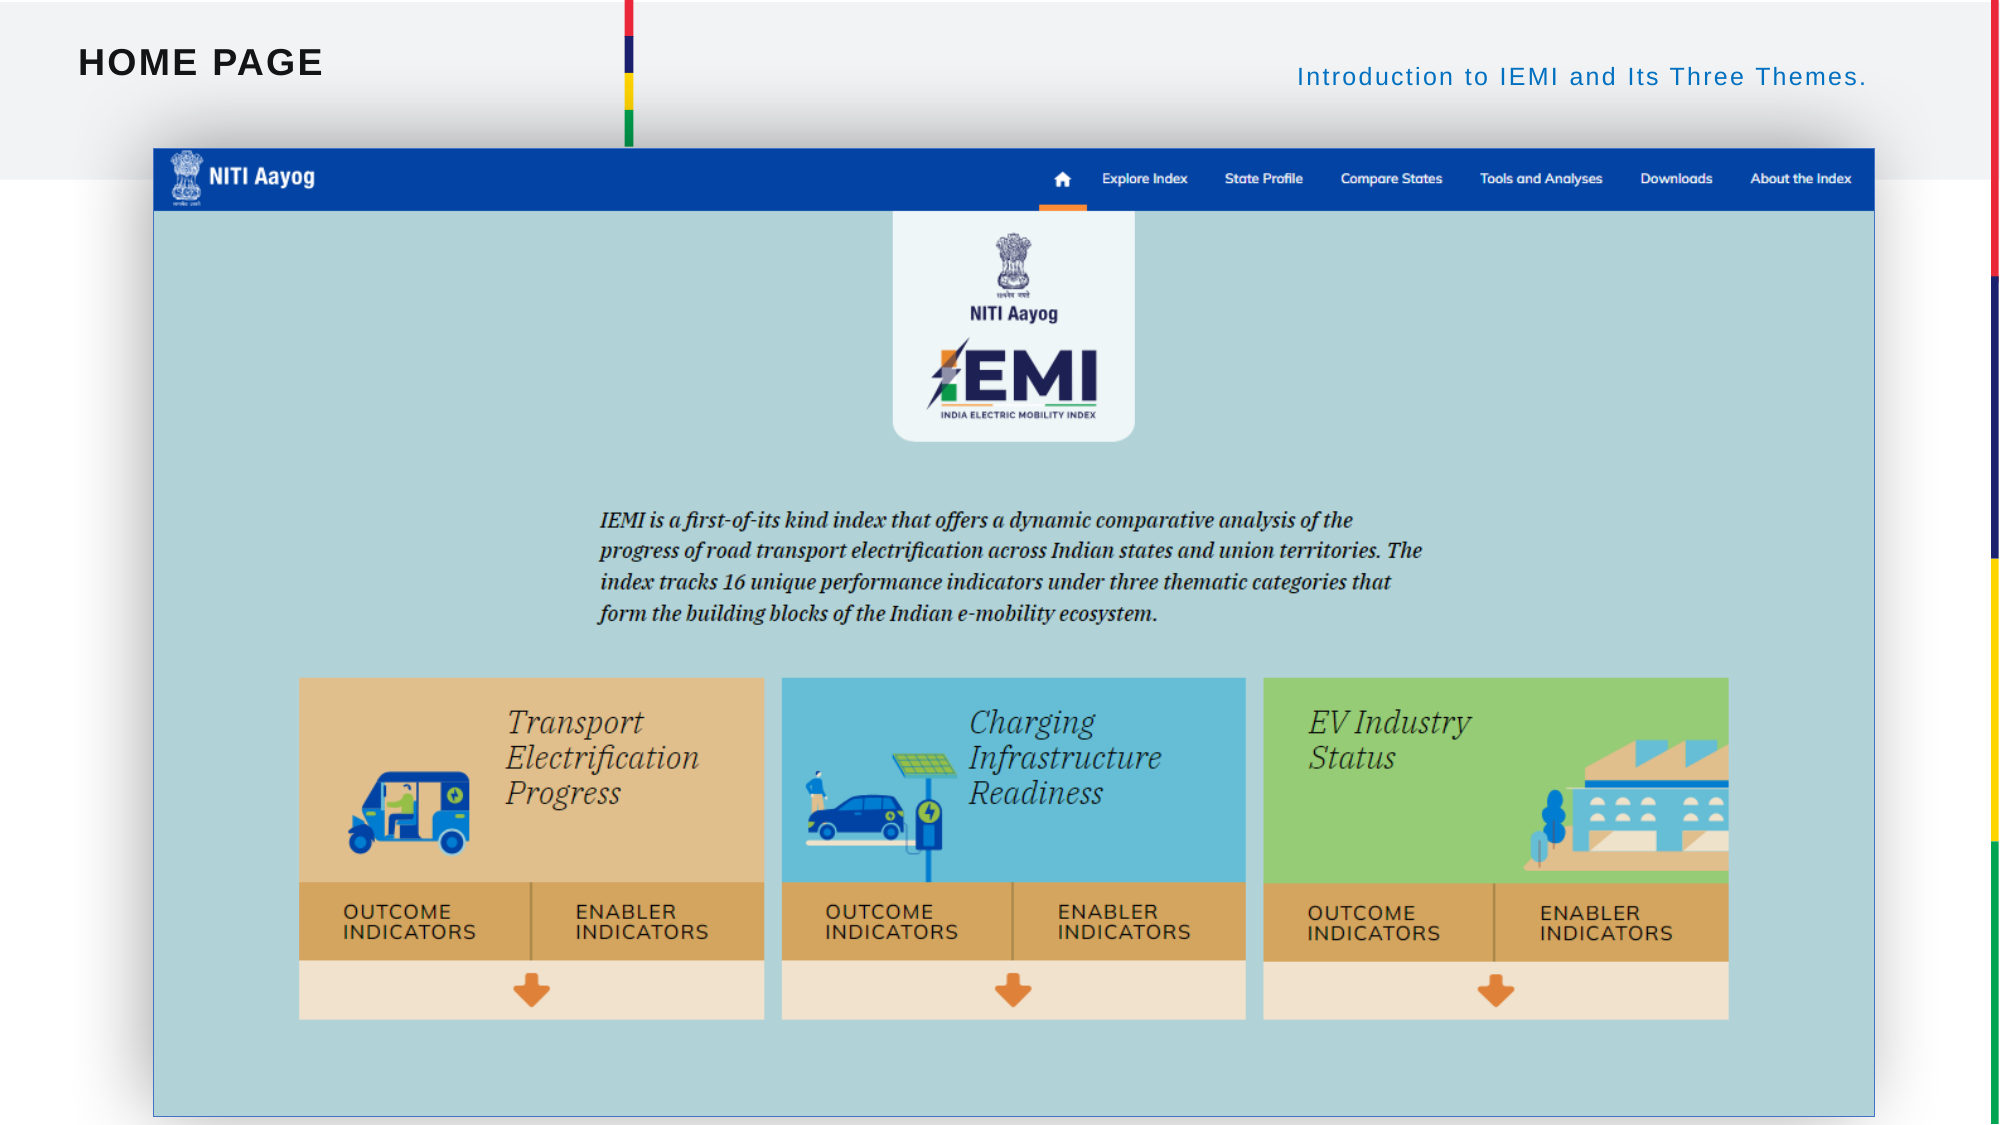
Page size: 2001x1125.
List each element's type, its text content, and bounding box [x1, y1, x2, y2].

text_box HOME PAGE [63, 38, 624, 91]
text_box [634, 1, 1991, 181]
text_box [0, 1, 624, 181]
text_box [624, 0, 634, 147]
text_box Introduction to IEMI and Its Three Themes. [673, 51, 1883, 98]
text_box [1991, 0, 1999, 1124]
picture [153, 148, 1875, 1117]
